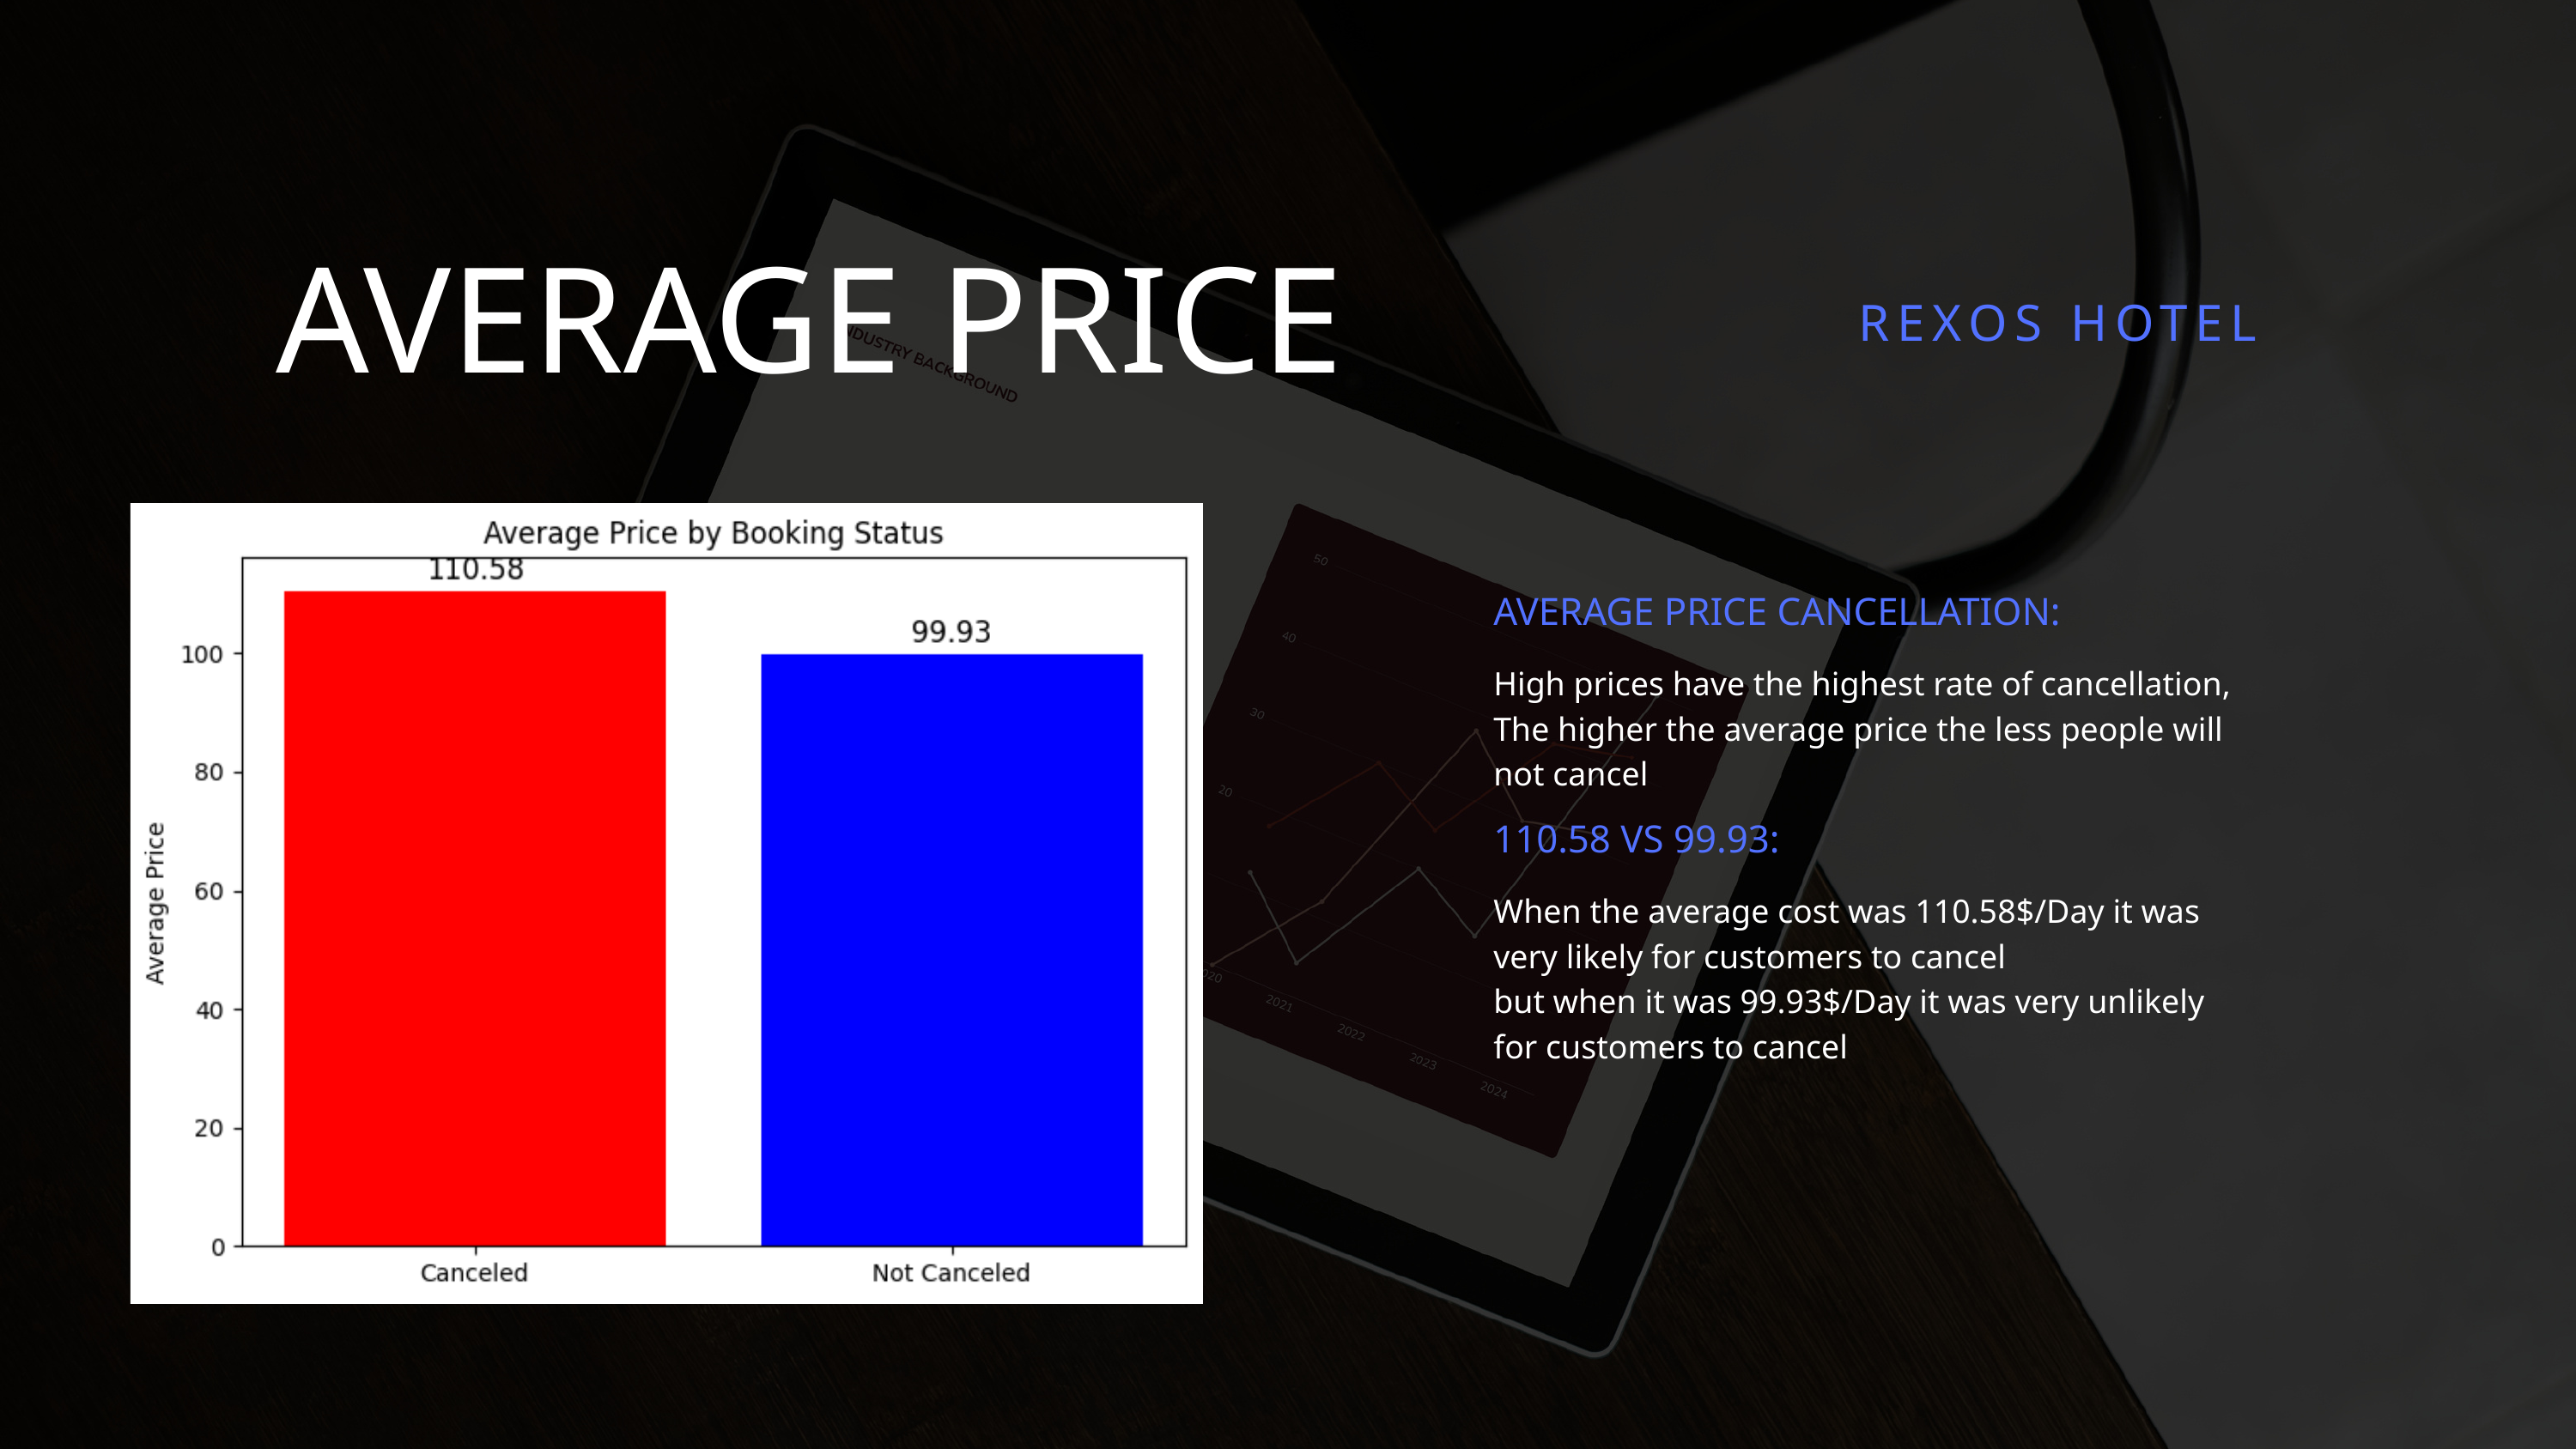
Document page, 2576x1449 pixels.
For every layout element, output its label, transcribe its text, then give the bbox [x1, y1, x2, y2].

text_box When the average cost was 110.58$/Day it was very likely for customers to cancel but when it was 99.93$/Day it was very unlikely for customers to cancel [1493, 884, 2239, 1065]
text_box REXOS HOTEL [1795, 278, 2257, 351]
text_box [130, 503, 1203, 1304]
text_box AVERAGE PRICE CANCELLATION: [1493, 590, 2159, 634]
text_box High prices have the highest rate of cancellation, The higher the average price the less people will not cancel [1493, 657, 2239, 793]
text_box AVERAGE PRICE [276, 233, 1355, 403]
text_box [0, 0, 2576, 1449]
text_box 110.58 VS 99.93: [1493, 816, 2159, 861]
